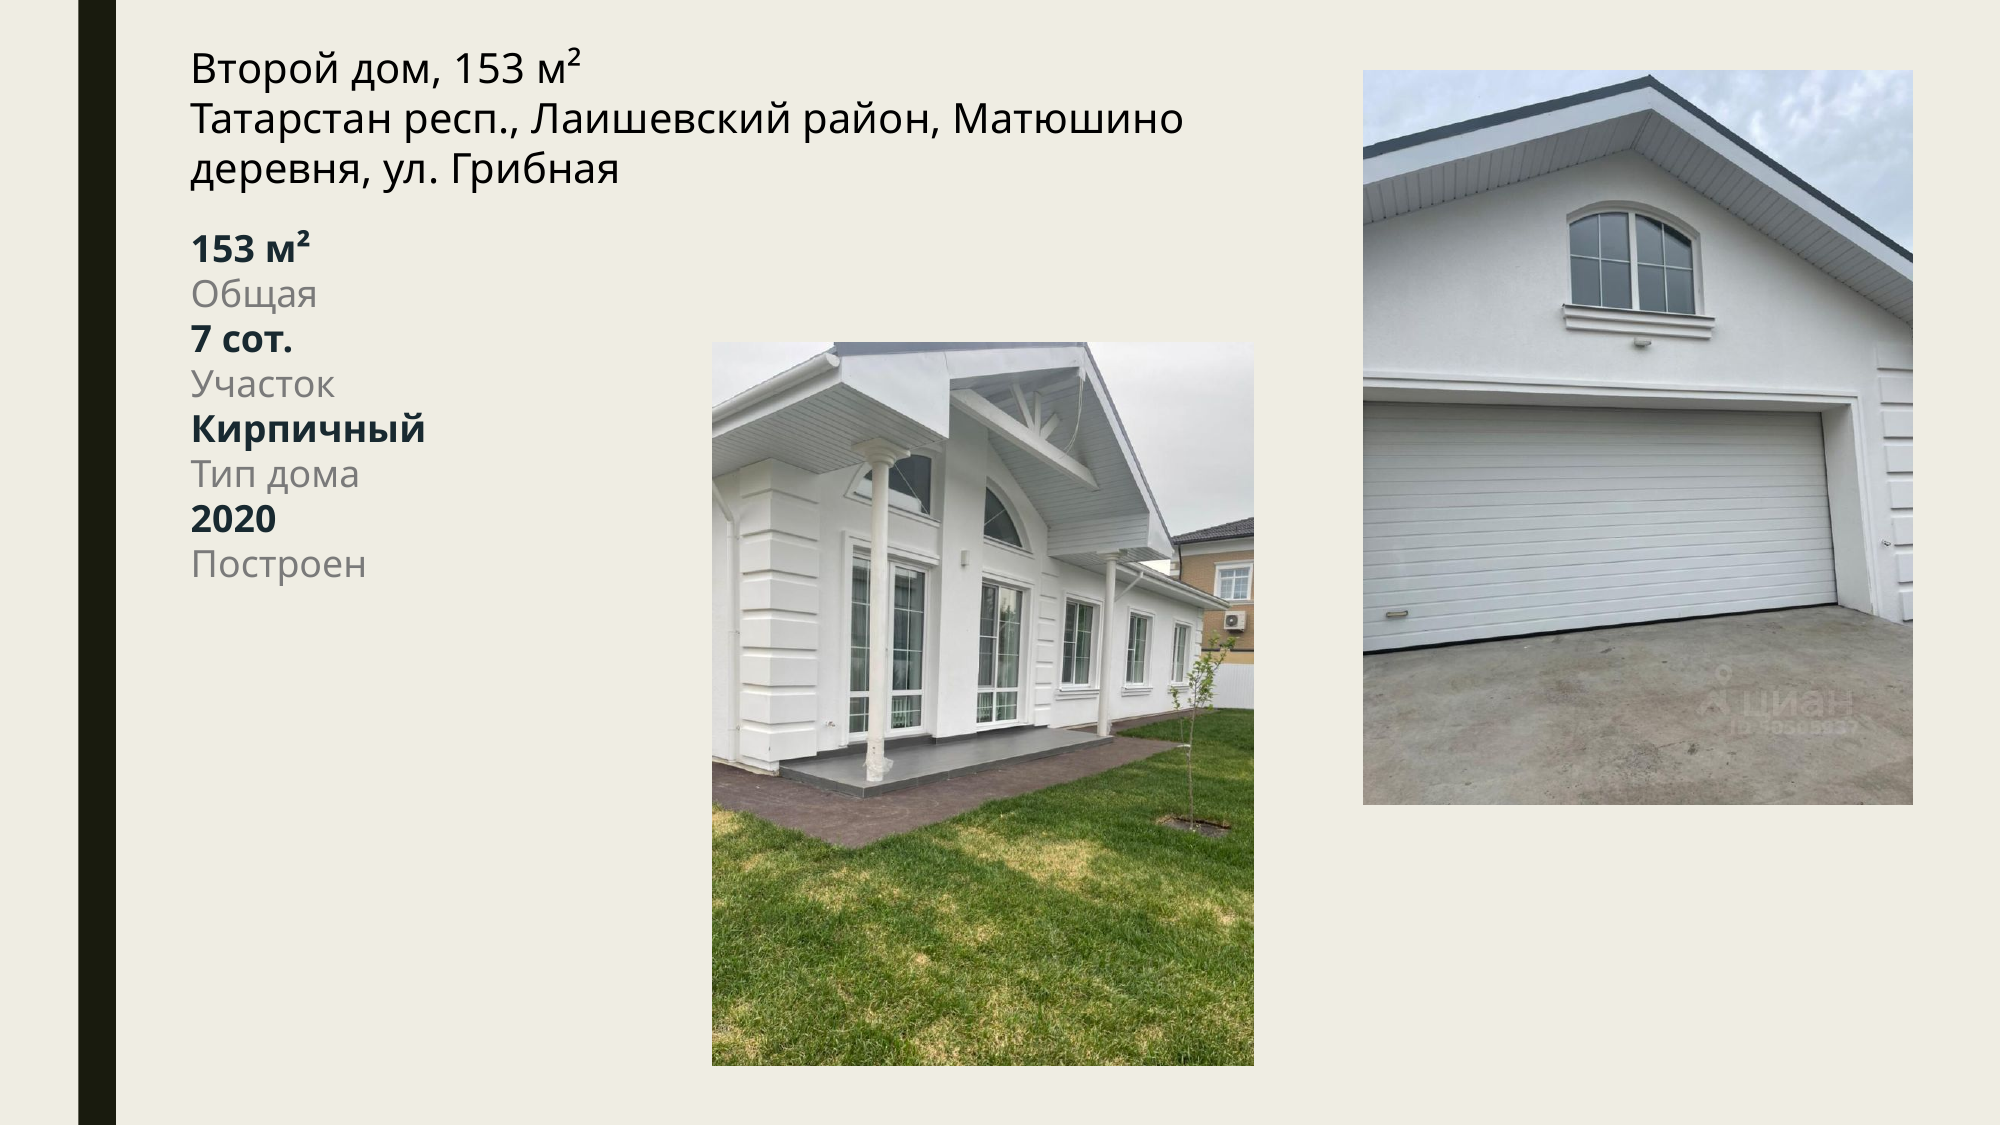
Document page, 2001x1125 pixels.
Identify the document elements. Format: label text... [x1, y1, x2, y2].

text_box 153 м² Общая 7 сот. Участок Кирпичный Тип дома 2020 Построен [175, 217, 456, 593]
text_box Второй дом, 153 м² Татарстан респ., Лаишевский район, Матюшино деревня, ул. Грибная [175, 34, 1364, 200]
picture [712, 342, 1254, 1067]
picture [1363, 70, 1913, 805]
